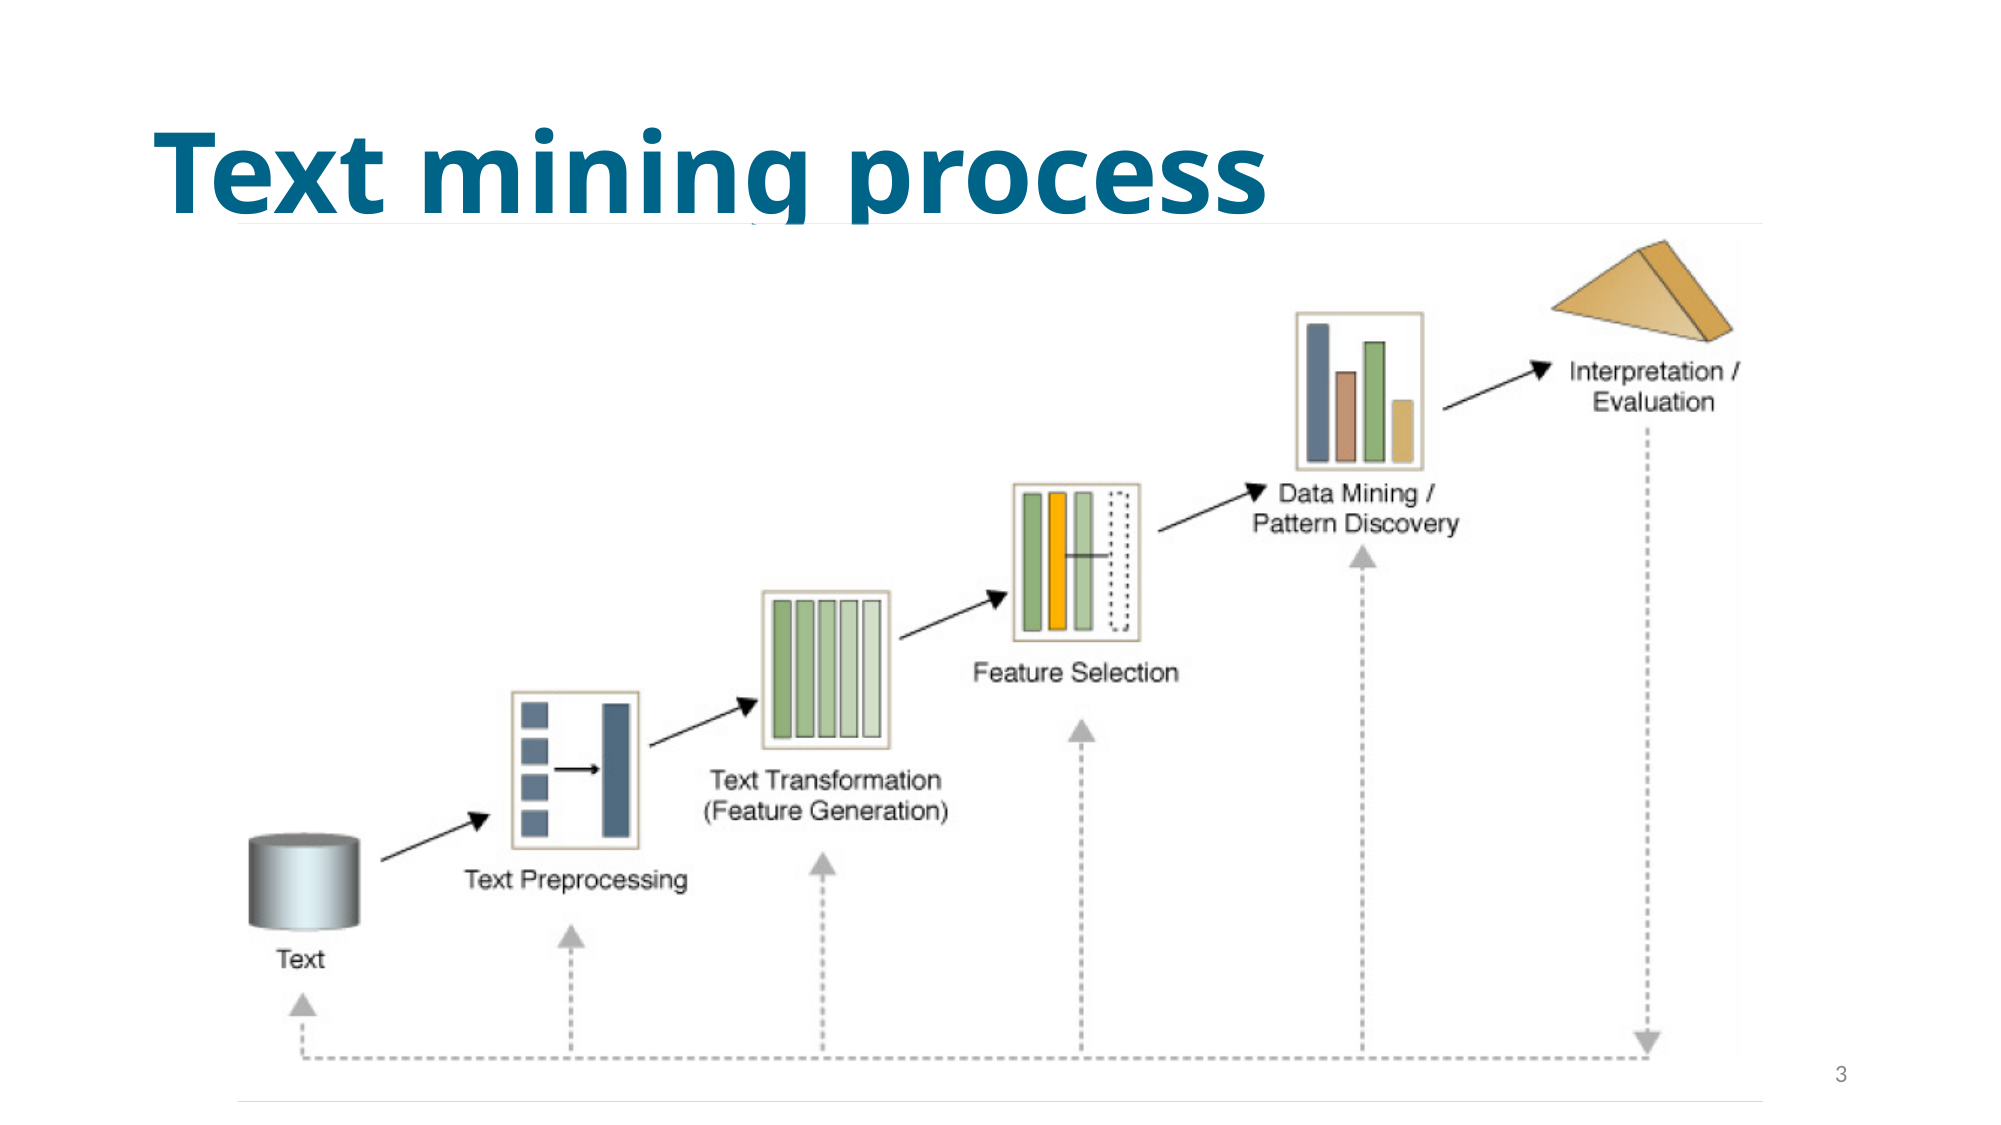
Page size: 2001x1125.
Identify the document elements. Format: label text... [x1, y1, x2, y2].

slide_number 3 [1763, 1042, 1863, 1103]
title Text mining process [137, 59, 1863, 278]
picture [237, 222, 1763, 1103]
